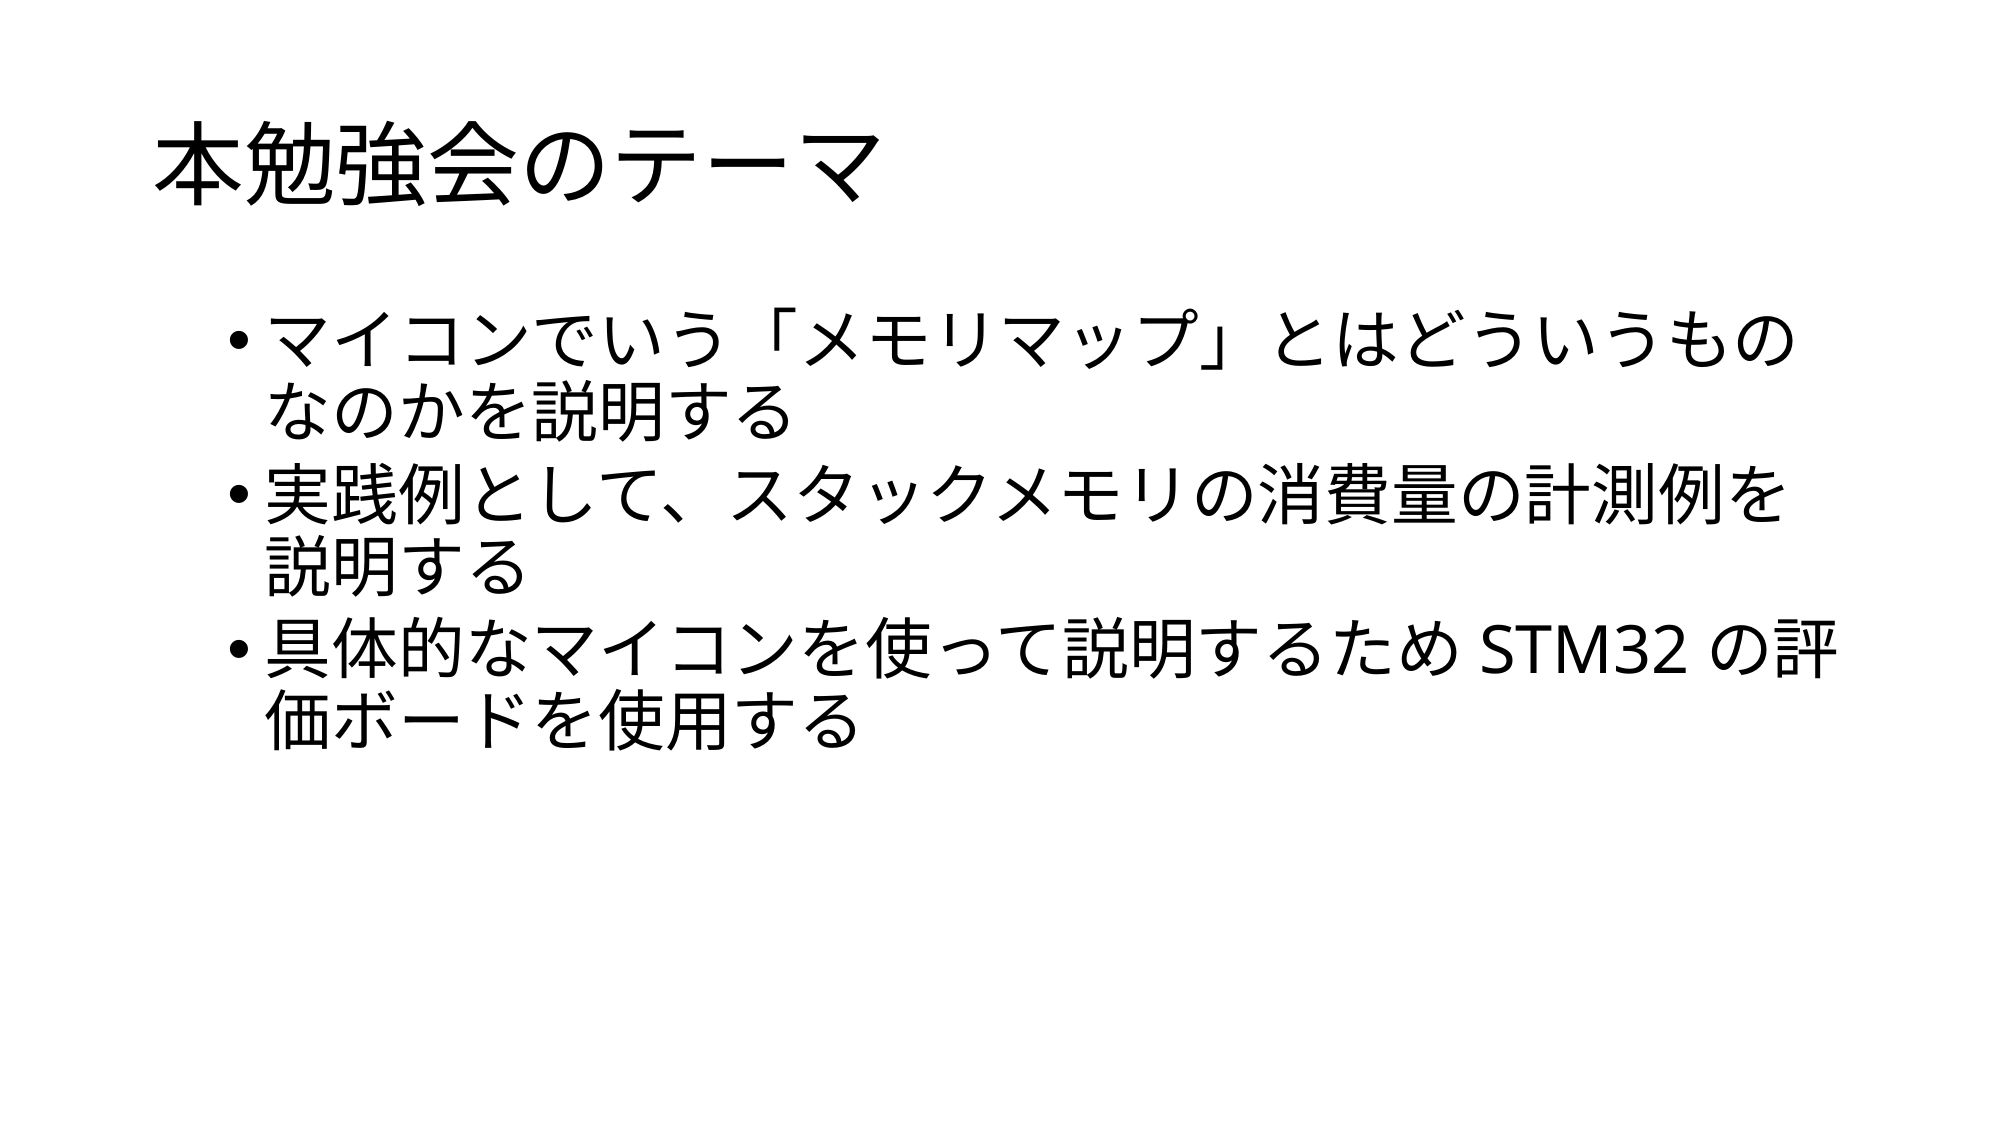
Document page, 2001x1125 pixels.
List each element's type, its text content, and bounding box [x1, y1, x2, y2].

list マイコンでいう「メモリマップ」とはどういうものなのかを説明する 実践例として、スタックメモリの消費量の計測例を説明する 具体的なマイコンを使って説明するためSTM32の評価ボードを使用する [137, 299, 1863, 1014]
title 本勉強会のテーマ [137, 59, 1863, 278]
